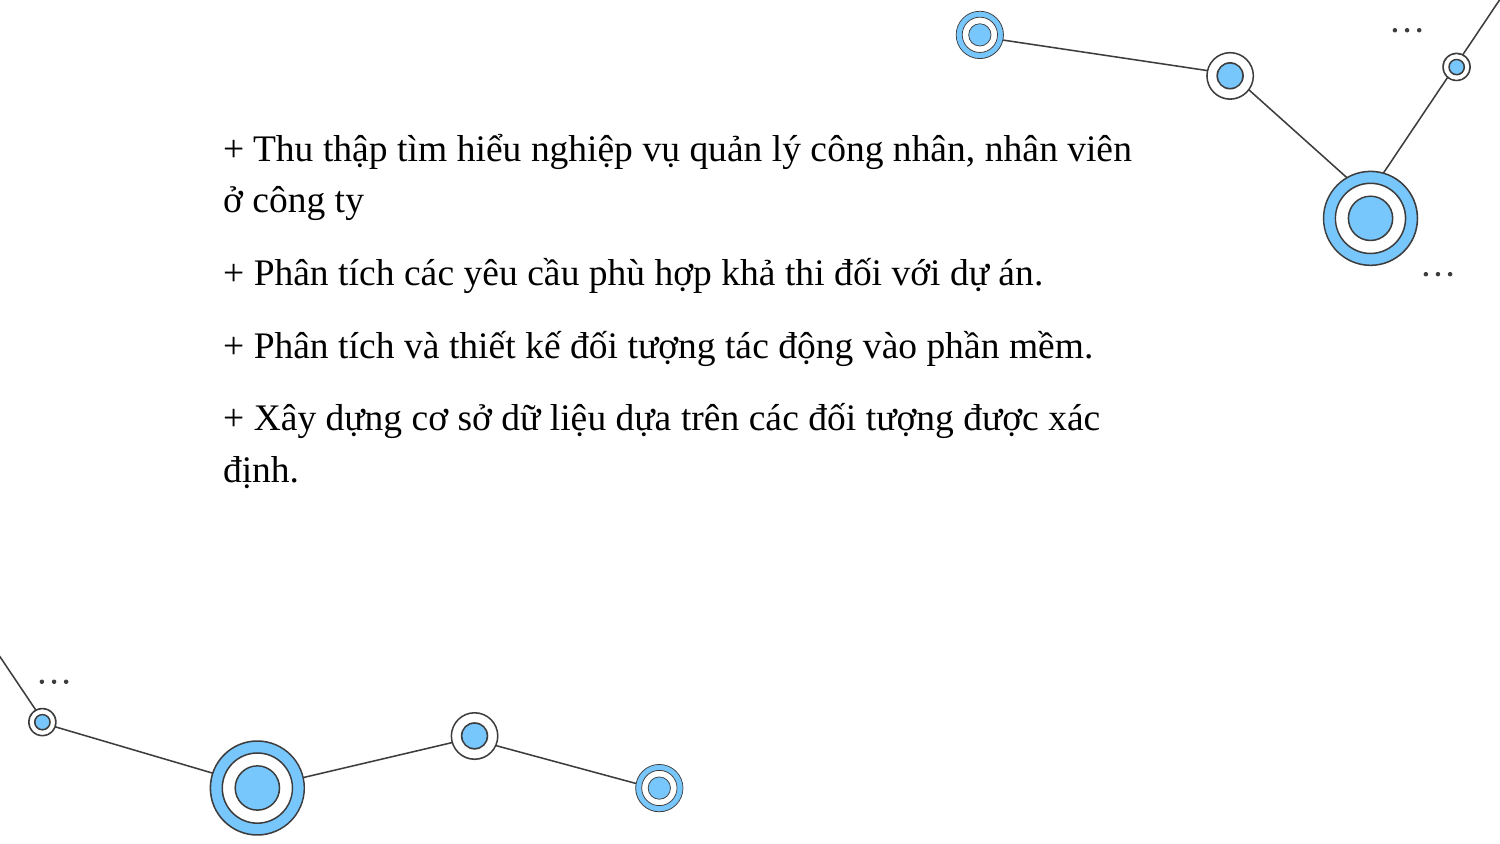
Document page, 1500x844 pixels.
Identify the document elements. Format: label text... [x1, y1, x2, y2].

text_box + Thu thập tìm hiểu nghiệp vụ quản lý công nhân, nhân viên ở công ty + Phân tích các yêu cầu phù hợp khả thi đối với dự án. + Phân tích và thiết kế đối tượng tác động vào phần mềm. + Xây dựng cơ sở dữ liệu dựa trên các đối tượng được xác định. [133, 64, 1171, 498]
